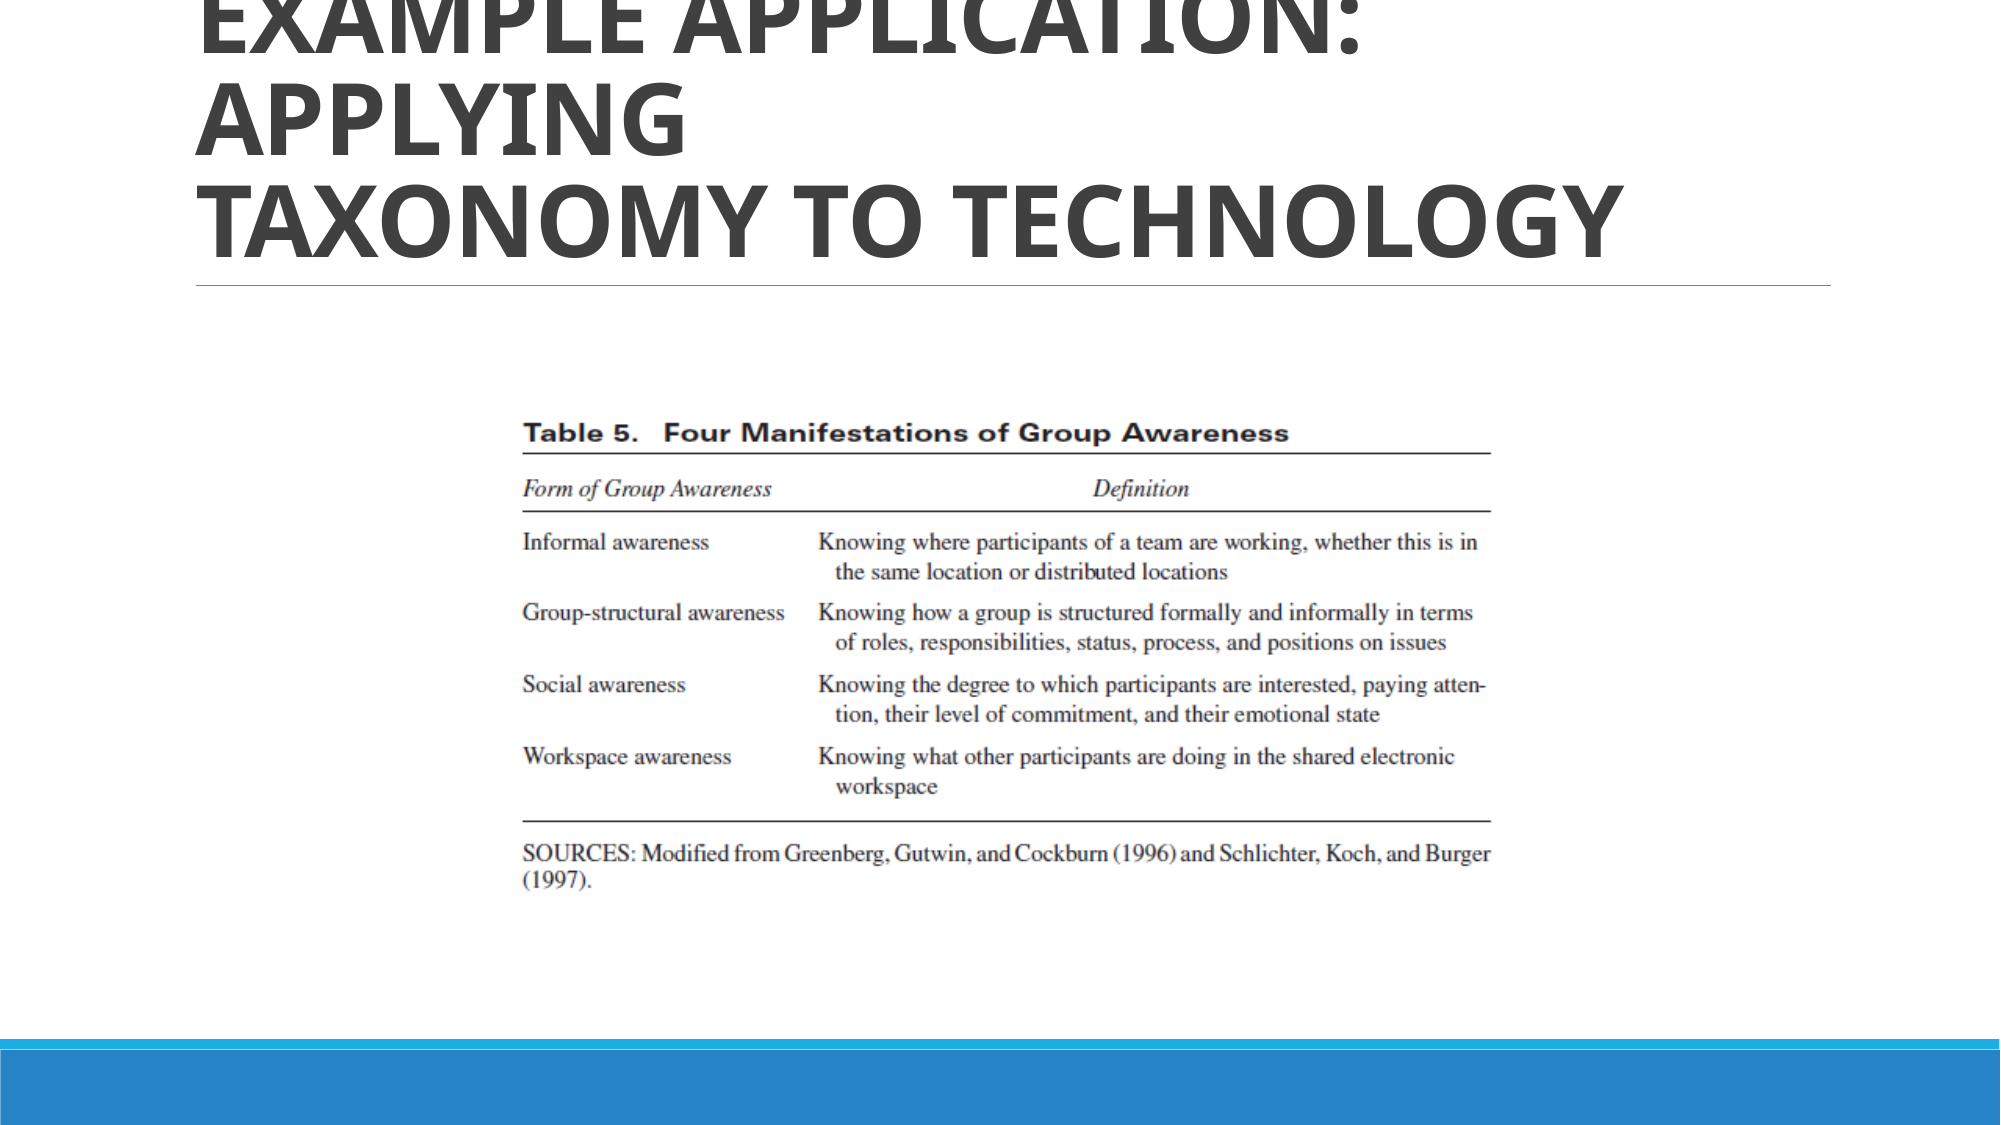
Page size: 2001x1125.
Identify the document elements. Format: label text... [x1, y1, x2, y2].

title EXAMPLE APPLICATION: APPLYING TAXONOMY TO TECHNOLOGY [180, 47, 1830, 285]
picture [489, 395, 1510, 922]
